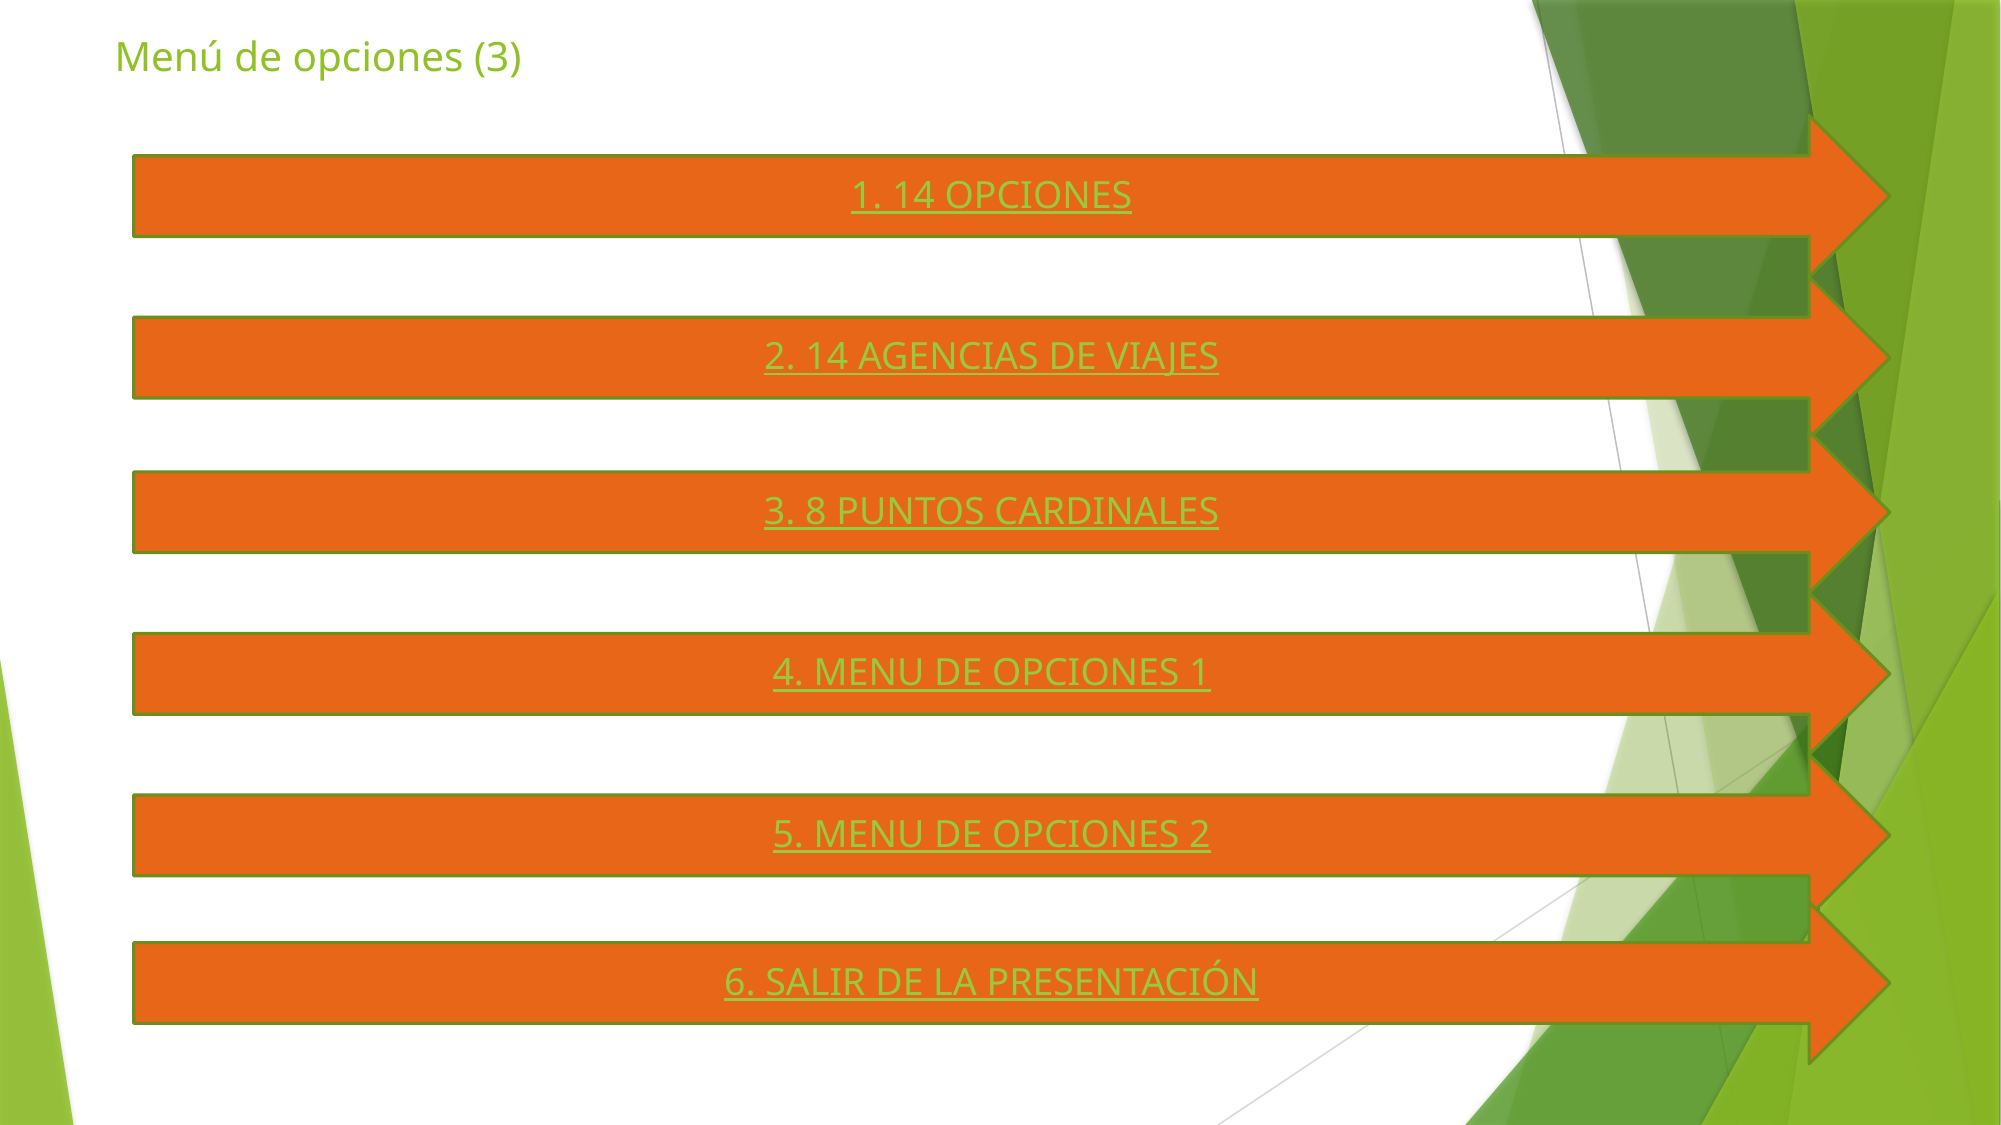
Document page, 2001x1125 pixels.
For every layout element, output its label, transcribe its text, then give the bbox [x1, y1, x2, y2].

text_box 4. MENU DE OPCIONES 1 [132, 591, 1892, 754]
text_box 5. MENU DE OPCIONES 2 [132, 753, 1892, 909]
title Menú de opciones (3) [99, 23, 834, 137]
text_box 3. 8 PUNTOS CARDINALES [132, 430, 1892, 593]
text_box 6. SALIR DE LA PRESENTACIÓN [132, 900, 1892, 1066]
text_box 1. 14 OPCIONES [132, 113, 1892, 277]
text_box 2. 14 AGENCIAS DE VIAJES [132, 275, 1892, 435]
